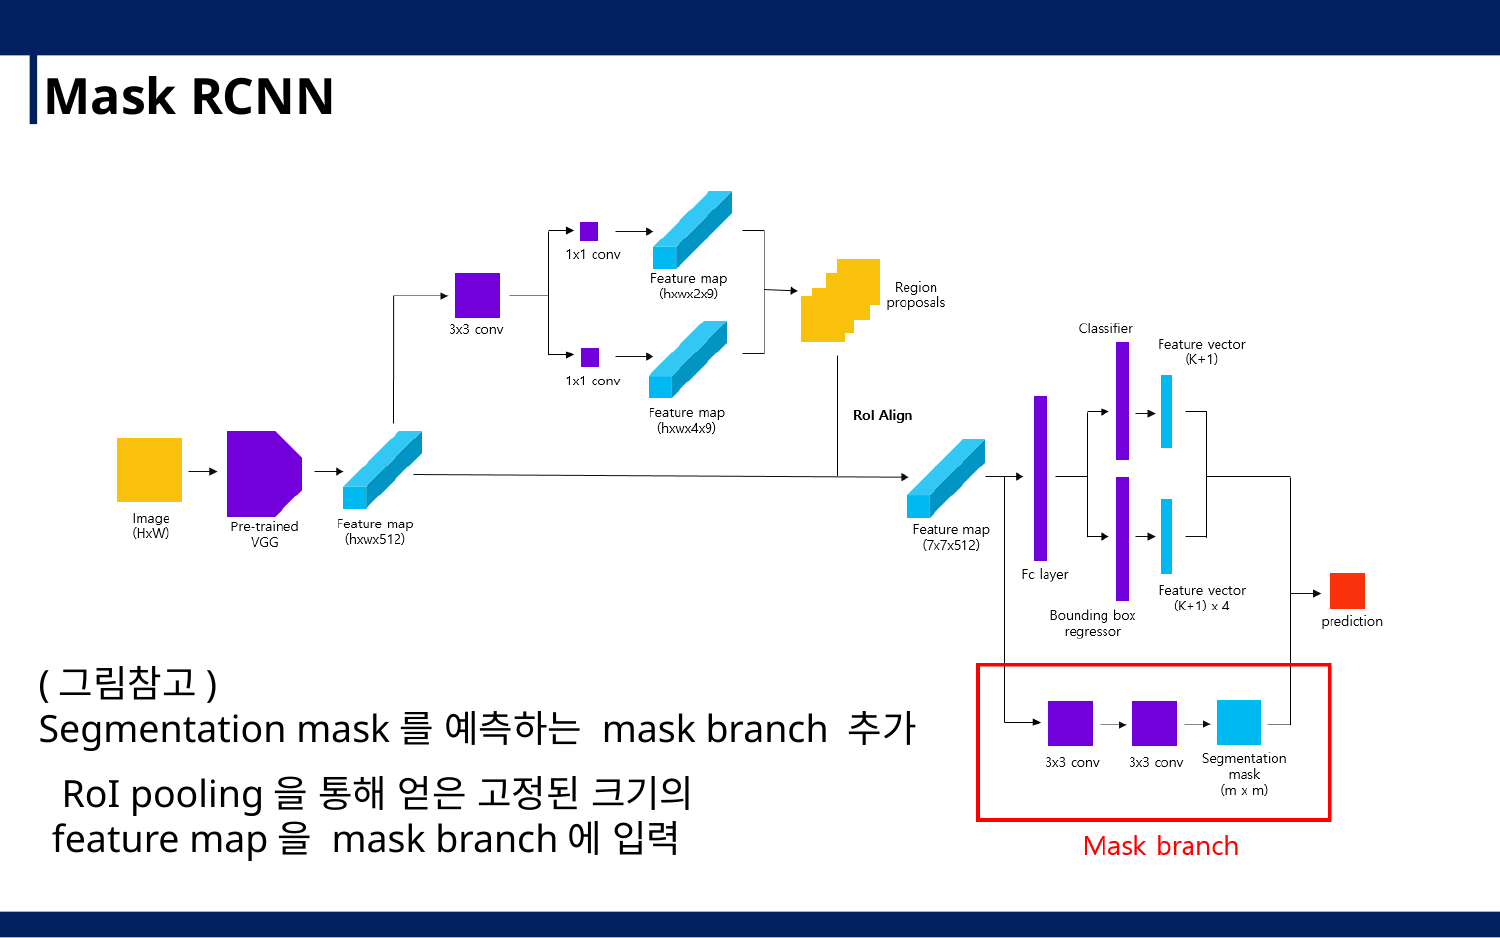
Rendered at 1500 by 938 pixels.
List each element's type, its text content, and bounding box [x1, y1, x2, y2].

picture [111, 181, 1389, 868]
text_box (그림참고) Segmentation mask를 예측하는 mask branch 추가 [23, 652, 106, 758]
text_box RoI pooling을 통해 얻은 고정된 크기의 feature map을 mask branch에 입력 [37, 762, 106, 868]
text_box Mask RCNN [28, 57, 351, 133]
text_box [27, 43, 39, 126]
